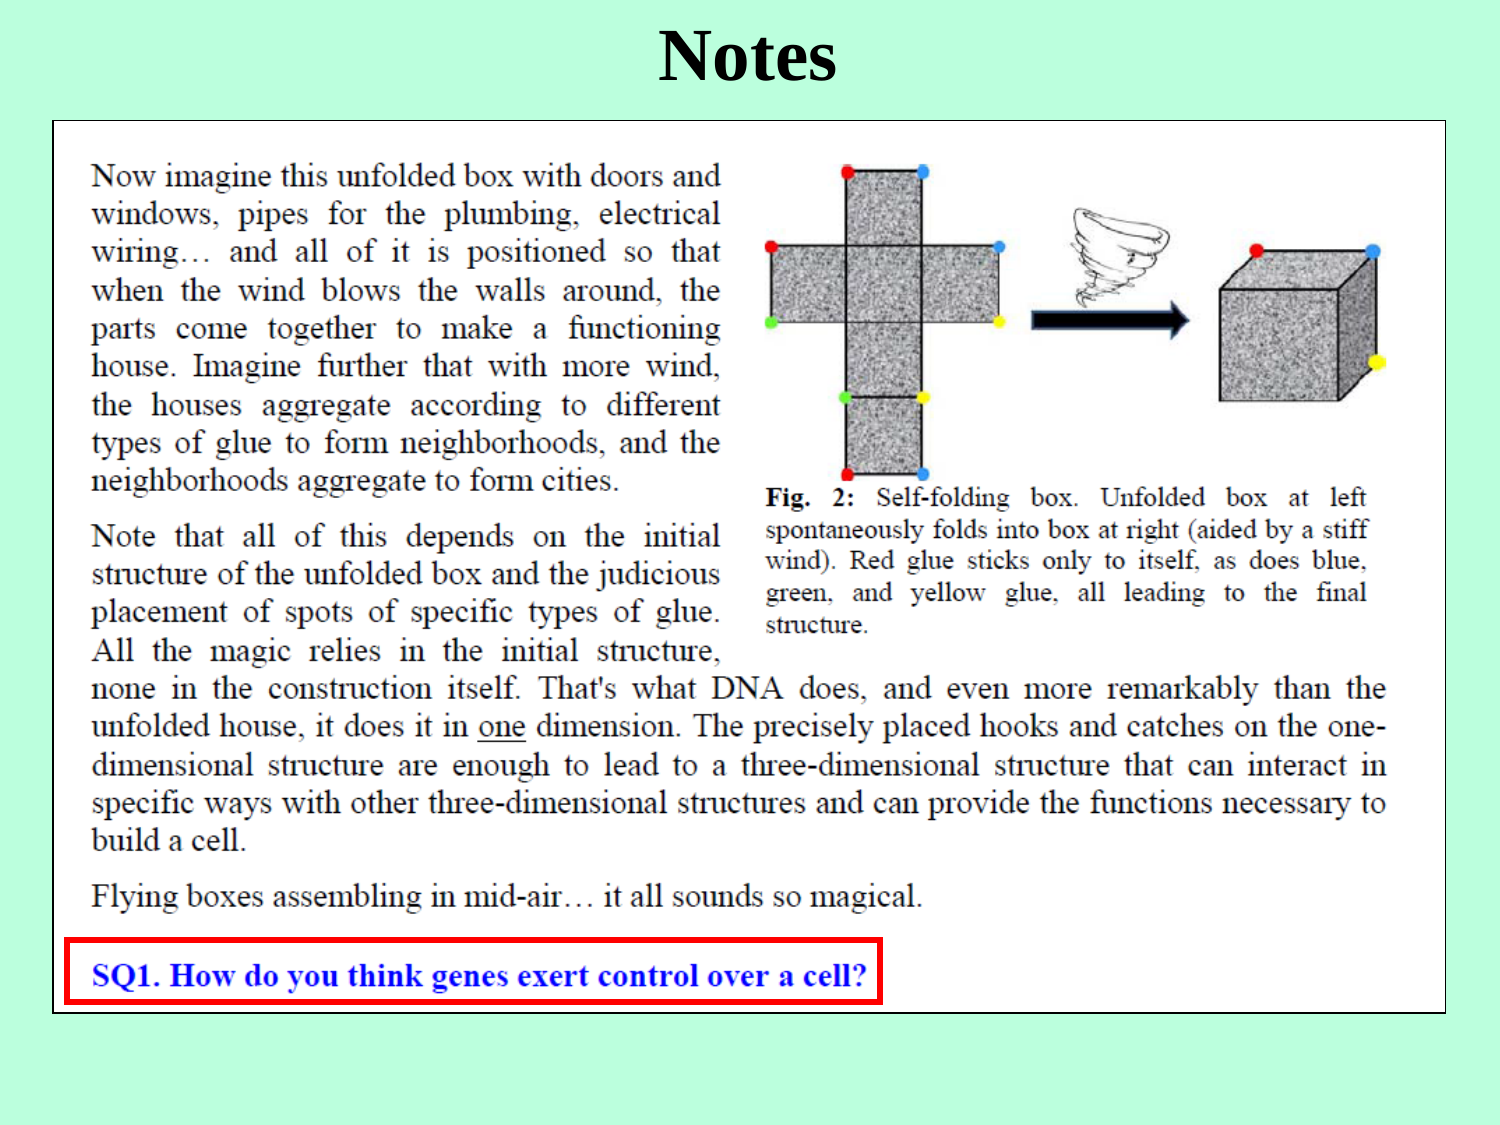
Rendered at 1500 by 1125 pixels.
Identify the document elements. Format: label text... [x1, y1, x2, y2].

picture [53, 120, 1445, 1013]
text_box Notes [385, 0, 1111, 104]
